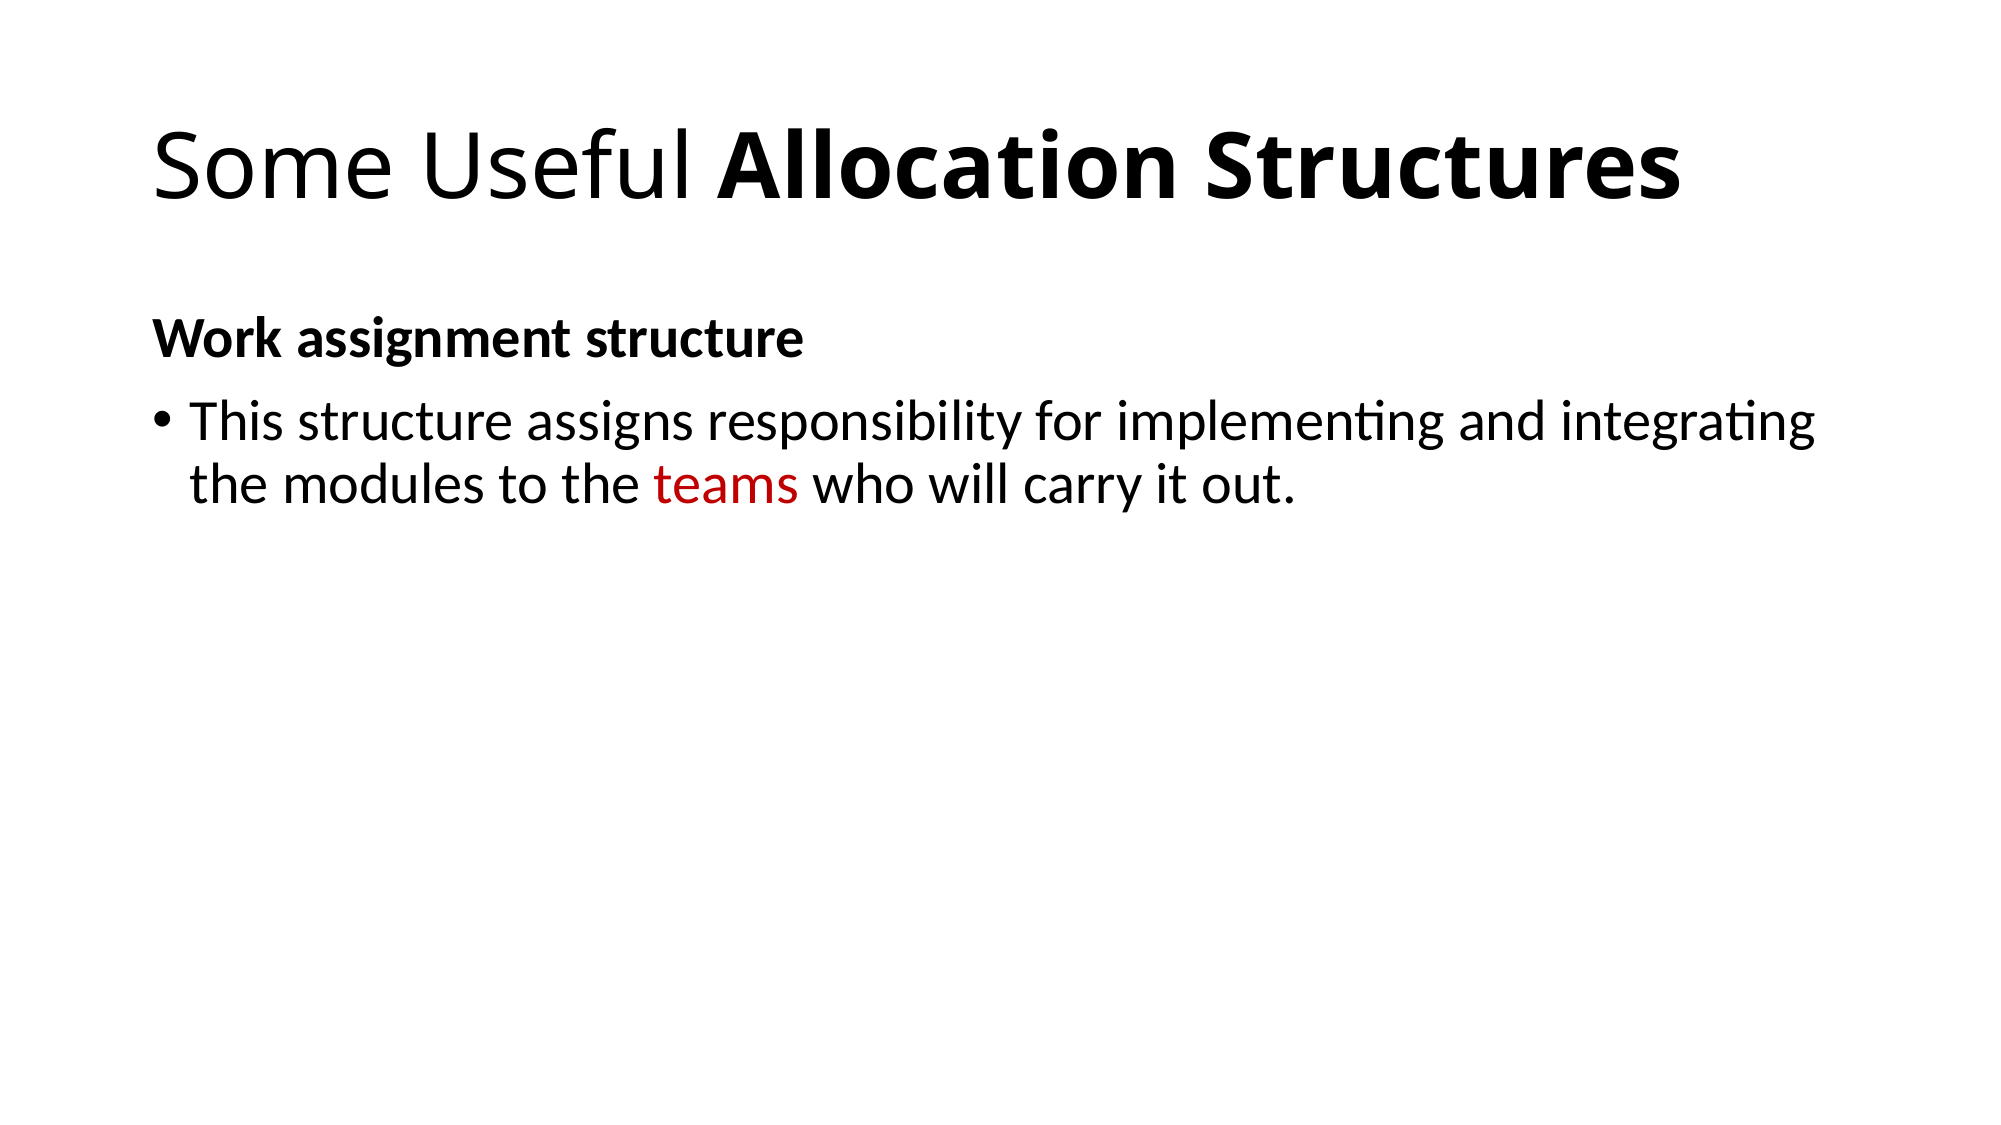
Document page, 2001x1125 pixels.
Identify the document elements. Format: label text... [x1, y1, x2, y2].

title Some Useful Allocation Structures [137, 59, 1863, 278]
list Work assignment structure This structure assigns responsibility for implementing and integrating the modules to the teams who will carry it out. [137, 299, 1863, 1014]
